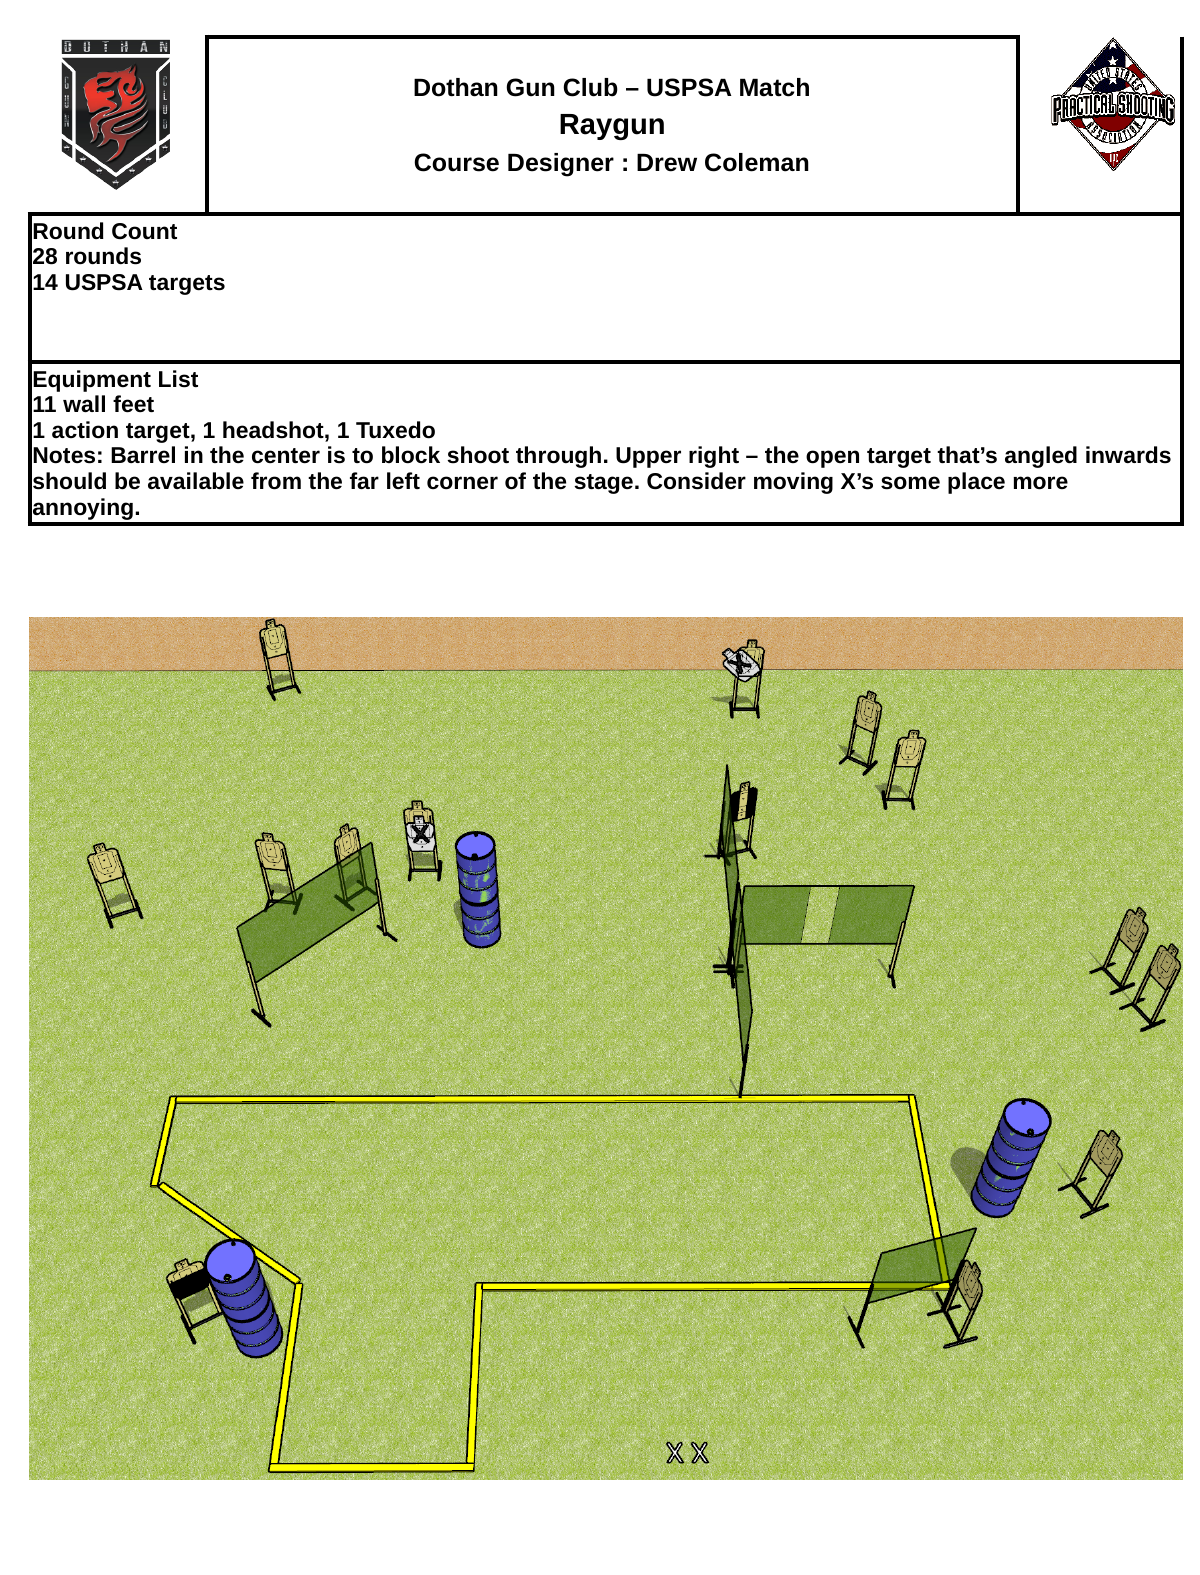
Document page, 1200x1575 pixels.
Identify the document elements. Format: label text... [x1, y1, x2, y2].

picture [1044, 36, 1183, 175]
picture [58, 36, 173, 193]
table_header [30, 37, 205, 212]
table_header [1020, 37, 1180, 212]
table_cell Round Count 28 rounds 14 USPSA targets [32, 216, 1180, 360]
table_header Dothan Gun Club – USPSA Match Raygun Course Designer : Drew Coleman [209, 39, 1016, 212]
picture [29, 617, 1183, 1481]
table_cell Equipment List 11 wall feet 1 action target, 1 headshot, 1 Tuxedo Notes: Barrel in the center is to block shoot through. Upper right – the open target that’s angled inwards should be available from the far left corner of the stage. Consider moving X’s some place more annoying. [32, 364, 1180, 522]
